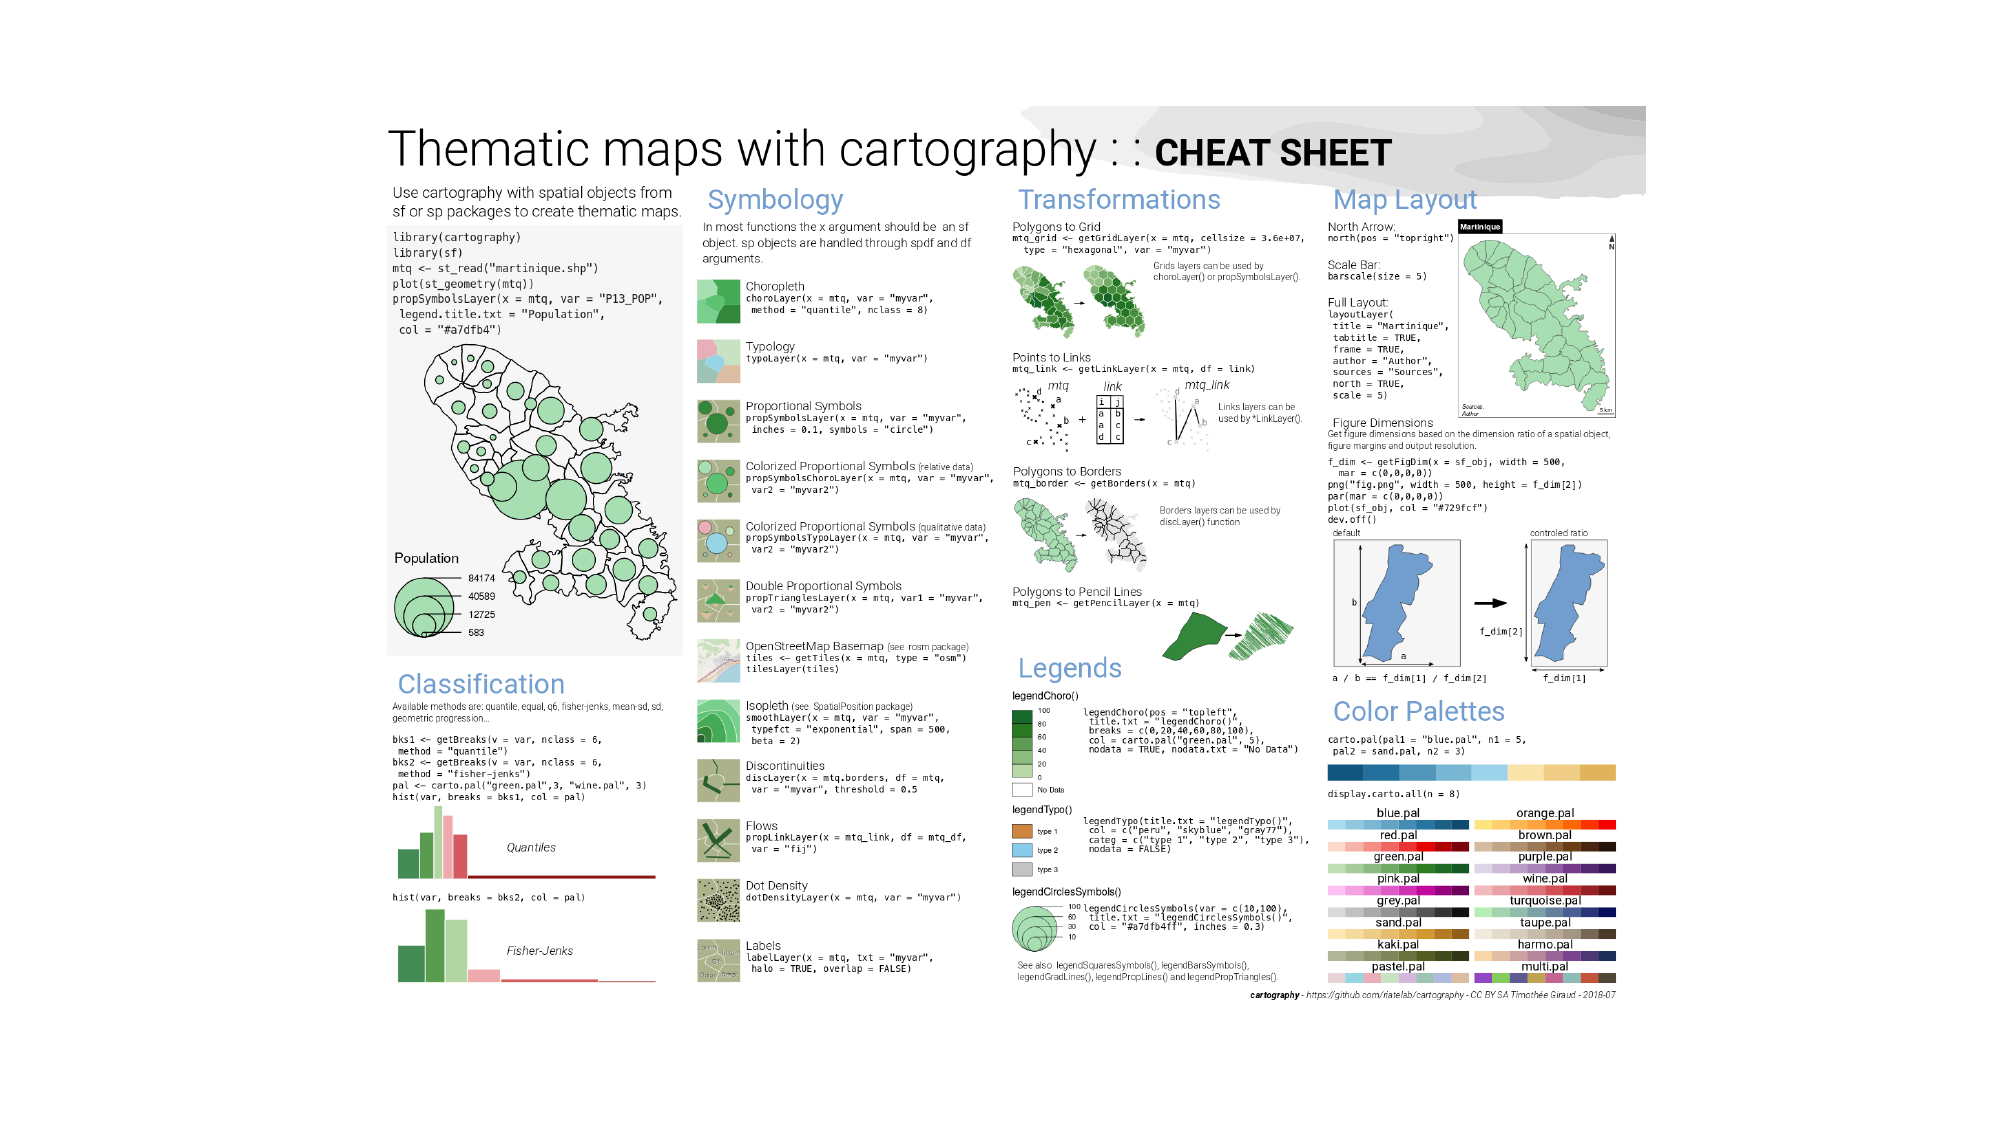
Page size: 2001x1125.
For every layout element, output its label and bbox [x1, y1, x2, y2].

list [354, 105, 1646, 1020]
